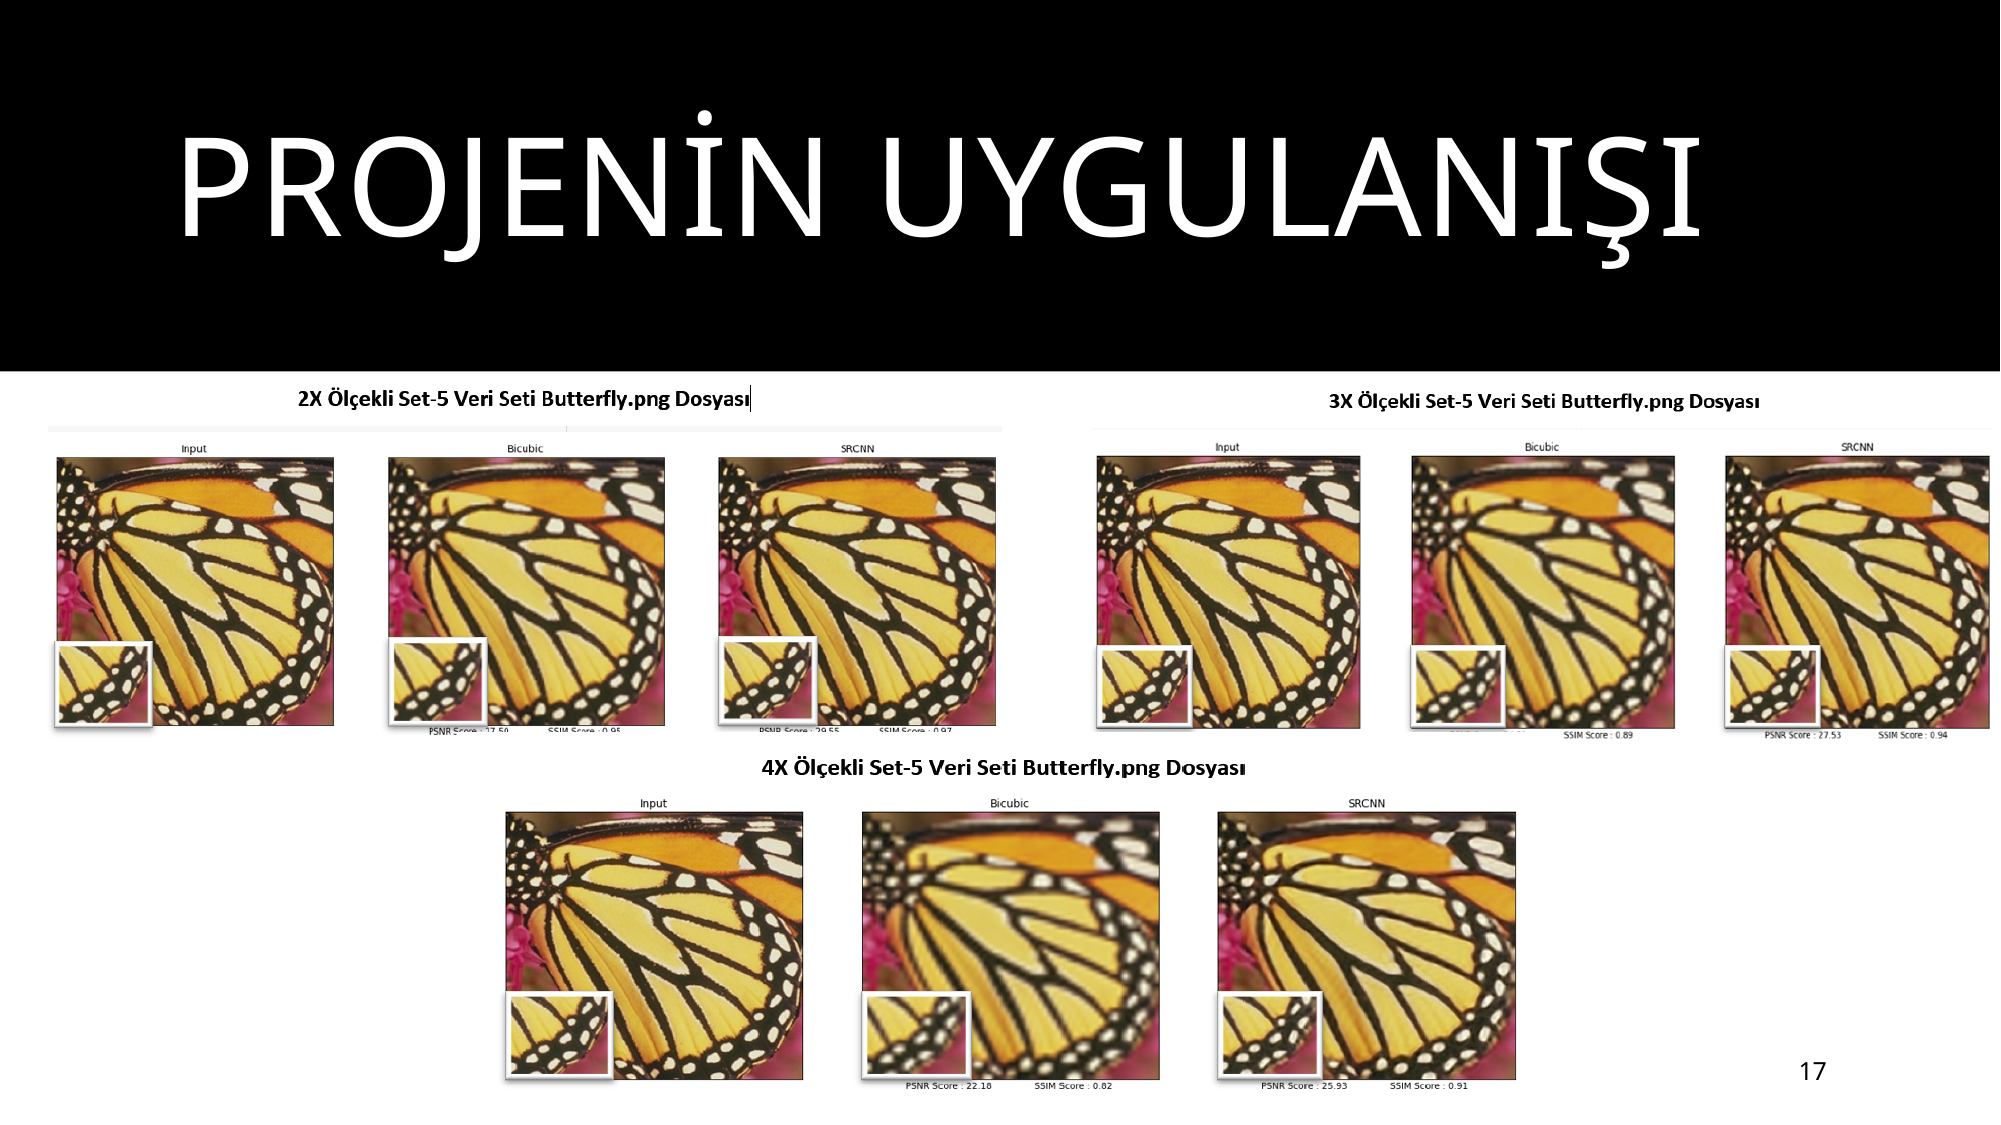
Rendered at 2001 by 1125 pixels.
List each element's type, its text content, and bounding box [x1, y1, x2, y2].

slide_number 17 [1688, 1042, 1842, 1103]
picture [0, 376, 2000, 1106]
title Projenin uygulanışı [157, 52, 1842, 332]
